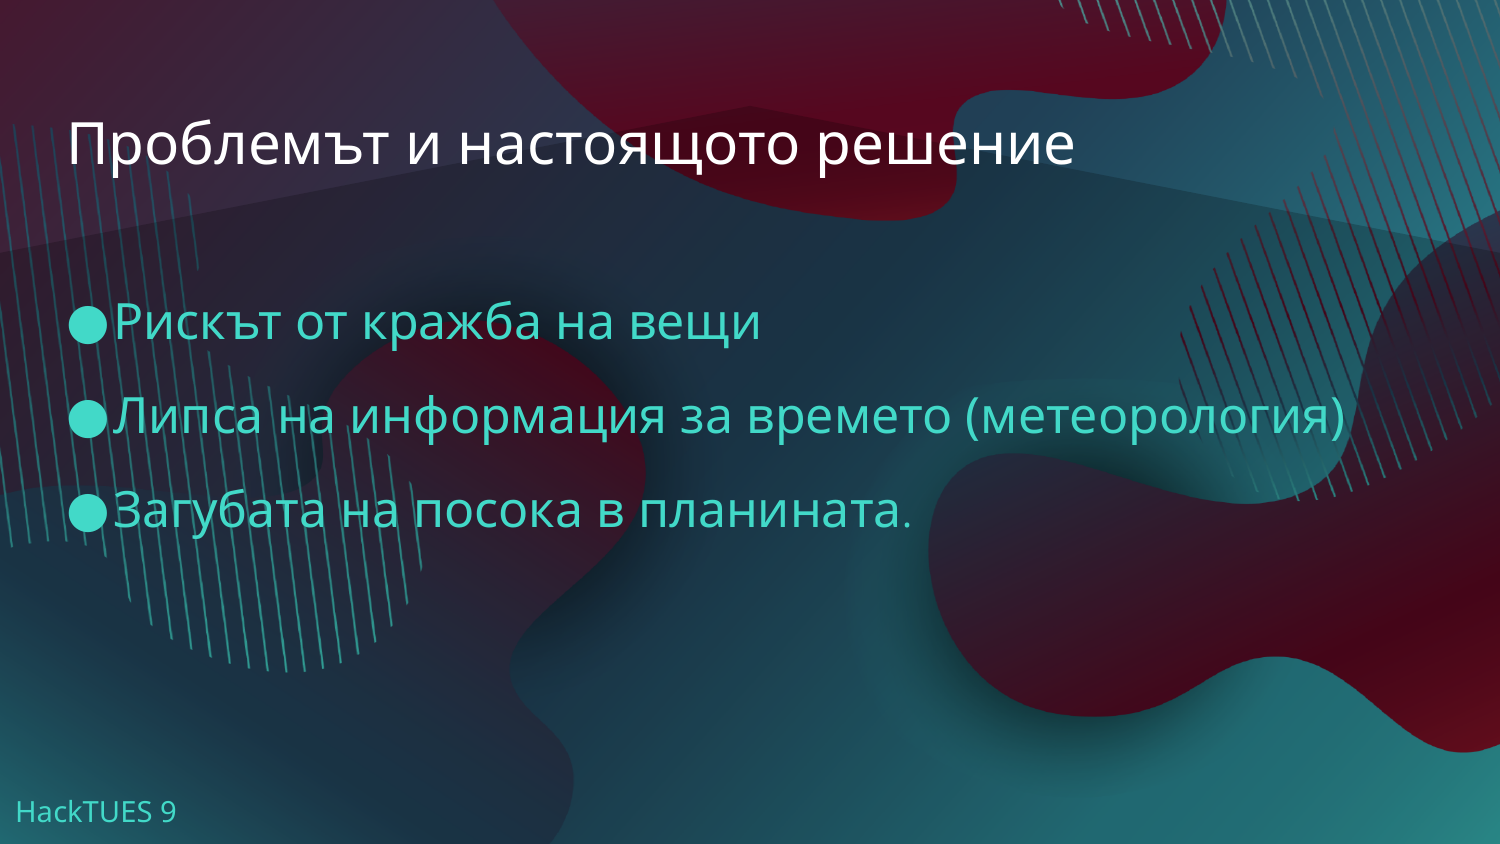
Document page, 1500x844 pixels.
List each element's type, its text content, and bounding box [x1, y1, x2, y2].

list Рискът от кражба на вещи Липса на информация за времето (метеорология) Загубата на посока в планината. [51, 195, 1452, 750]
title Проблемът и настоящото решение [51, 91, 1420, 195]
picture [0, 0, 1500, 844]
